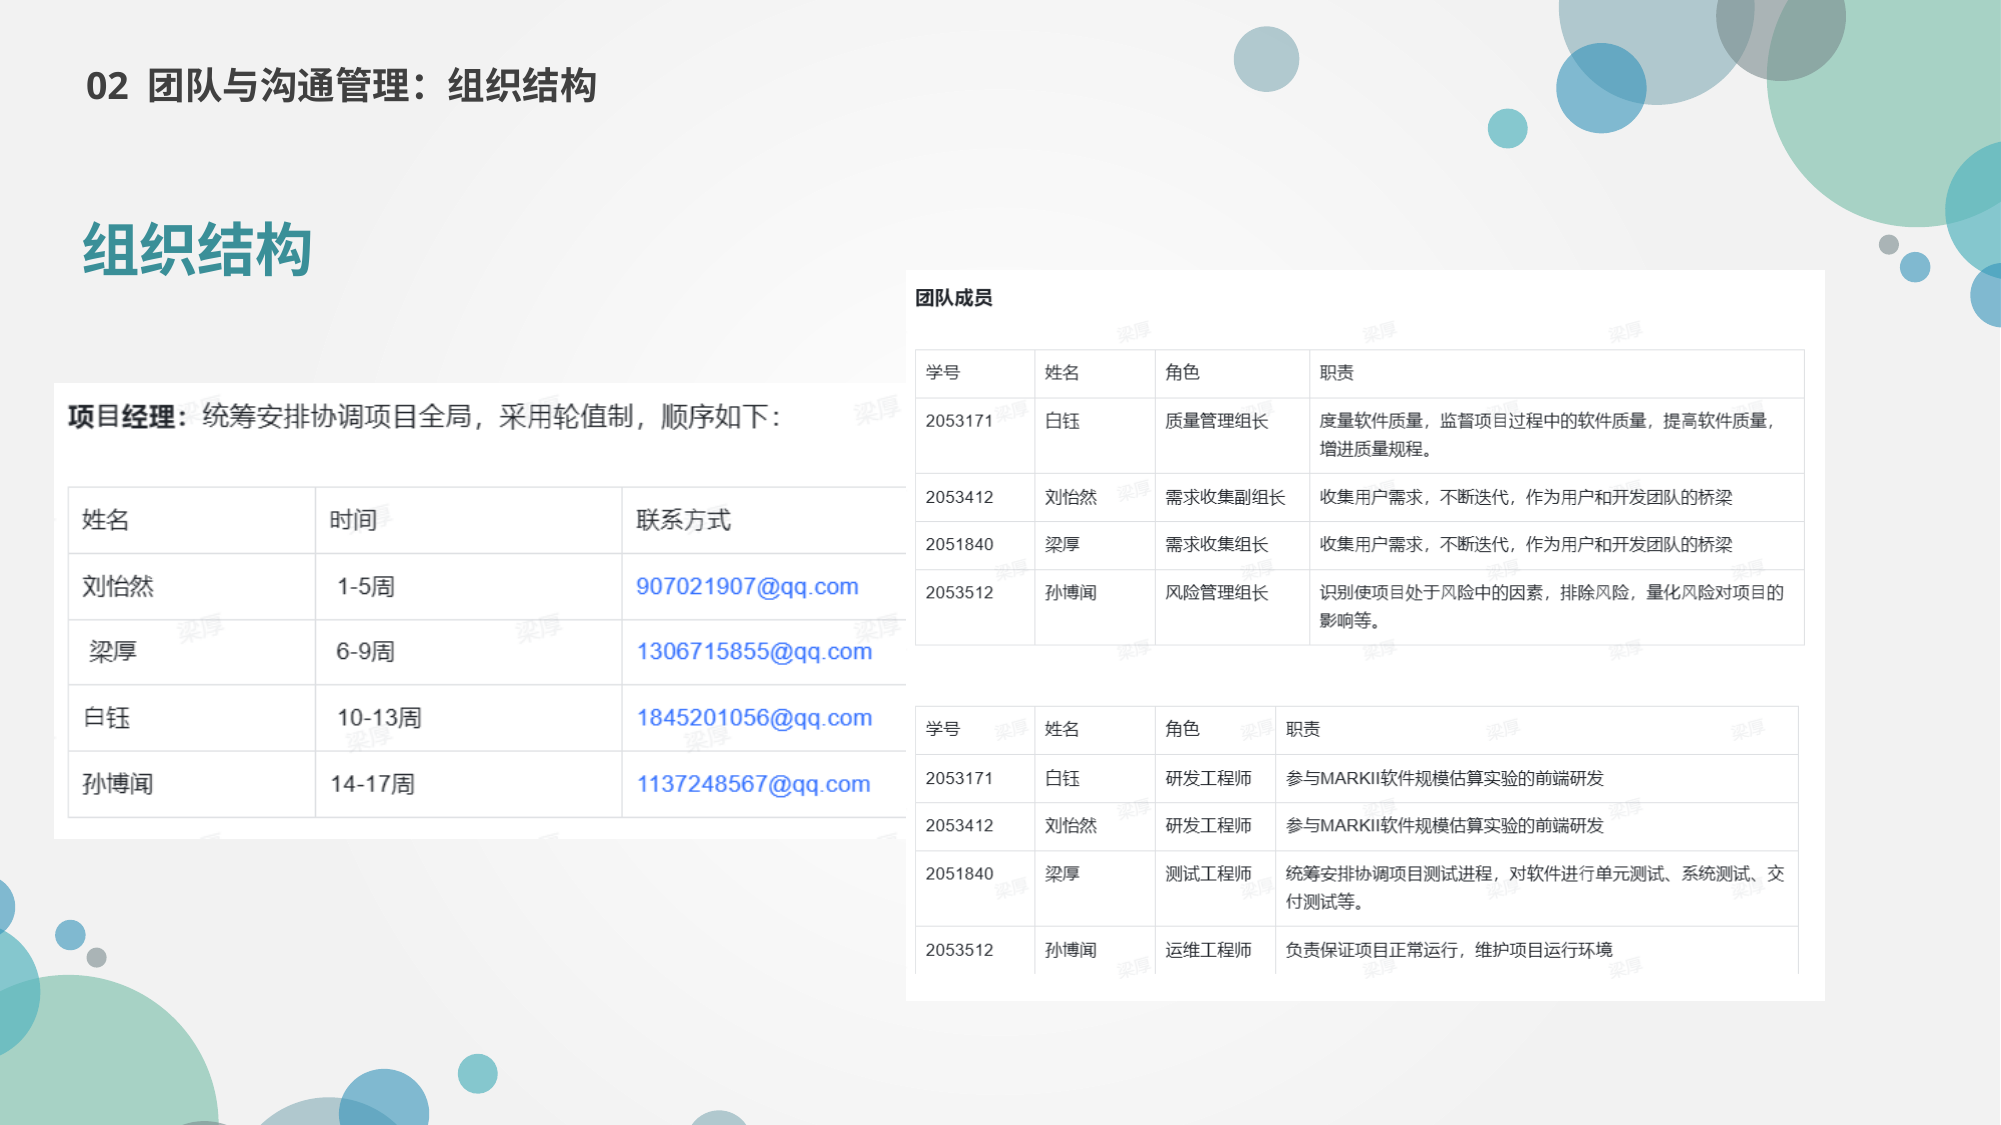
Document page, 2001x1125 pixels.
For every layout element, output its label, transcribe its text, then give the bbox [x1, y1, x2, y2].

list 02 团队与沟通管理：组织结构 [71, 41, 1067, 107]
text_box 组织结构 [66, 184, 637, 271]
picture [54, 270, 1825, 1001]
